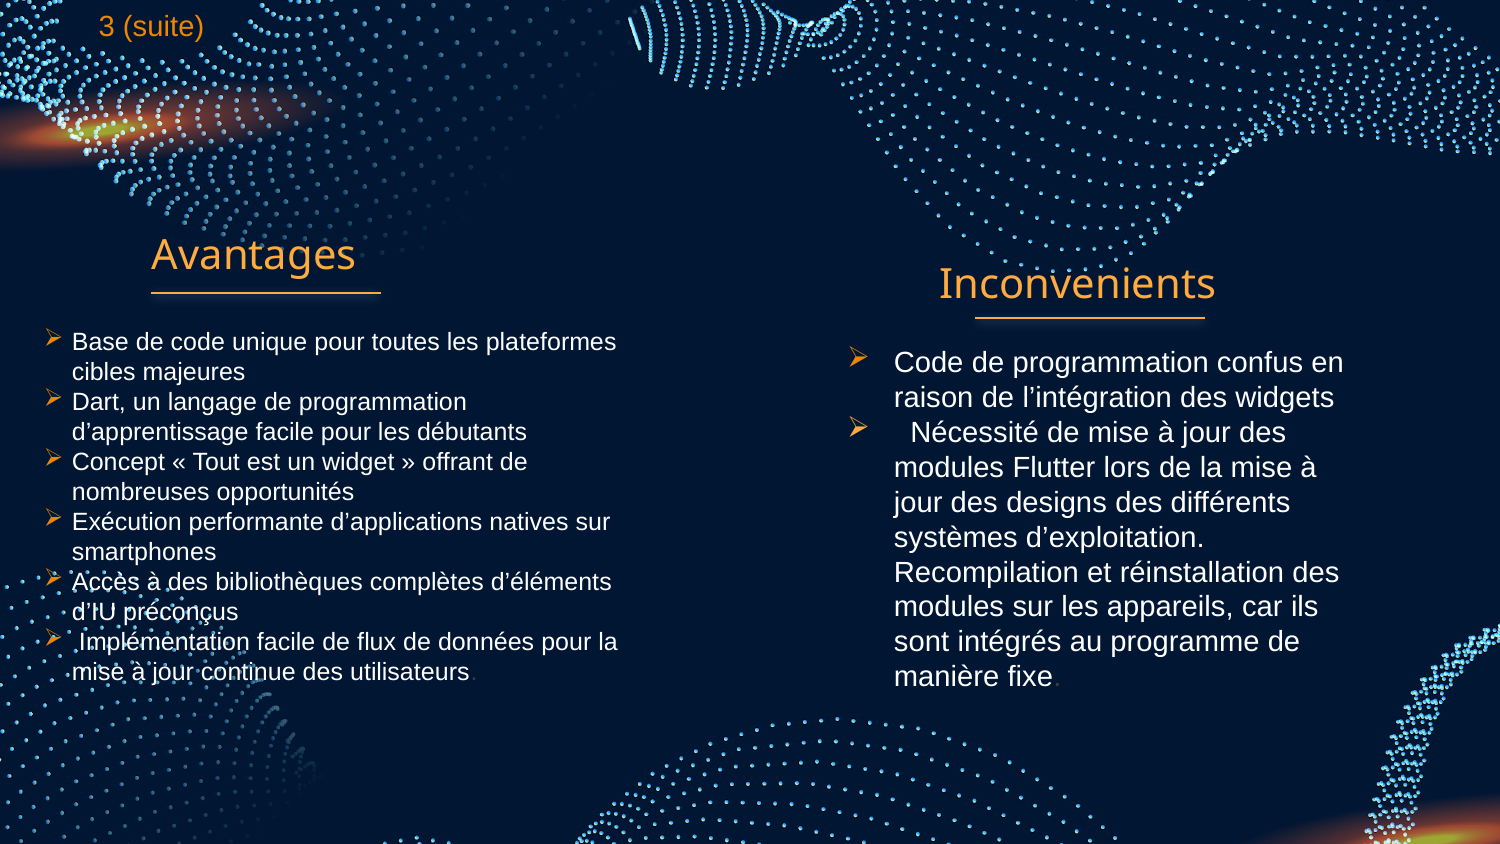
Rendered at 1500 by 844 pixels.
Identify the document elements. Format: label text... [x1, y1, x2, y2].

title Avantages [28, 176, 480, 293]
picture [0, 0, 1500, 844]
title Inconvenients [852, 204, 1304, 322]
text_box Base de code unique pour toutes les plateformes cibles majeures Dart, un langage de programmation d’apprentissage facile pour les débutants Concept « Tout est un widget » offrant de nombreuses opportunités Exécution performante d’applications natives sur smartphones Accès à des bibliothèques complètes d’éléments d’IU préconçus Implémentation facile de flux de données pour la mise à jour continue des utilisateurs. [28, 318, 660, 693]
text_box 3 (suite) [83, 0, 302, 50]
text_box Code de programmation confus en raison de l’intégration des widgets Nécessité de mise à jour des modules Flutter lors de la mise à jour des designs des différents systèmes d’exploitation. Recompilation et réinstallation des modules sur les appareils, car ils sont intégrés au programme de manière fixe. [832, 335, 1387, 700]
